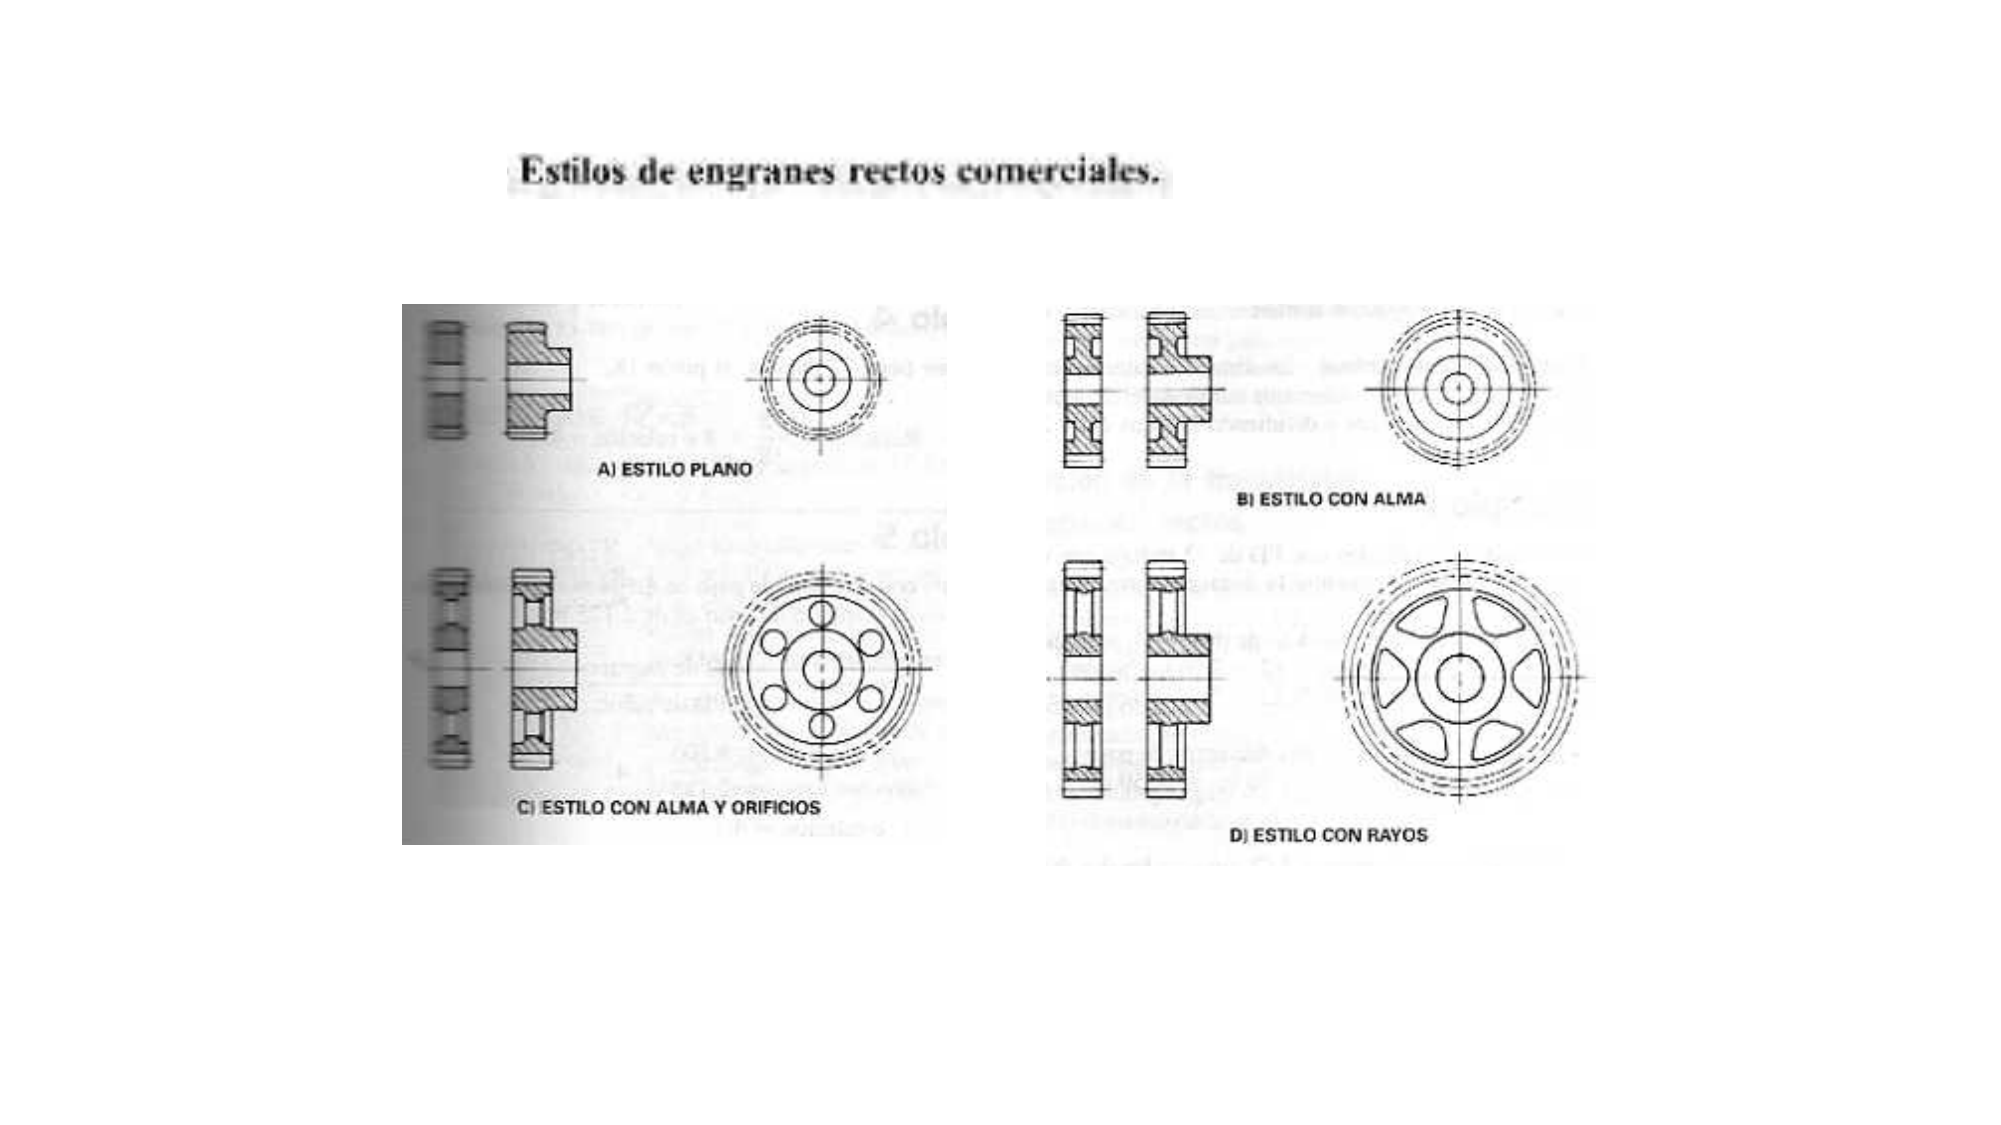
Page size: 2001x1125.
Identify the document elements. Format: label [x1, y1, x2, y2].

picture [507, 152, 1173, 200]
picture [1046, 304, 1596, 866]
picture [402, 304, 947, 845]
